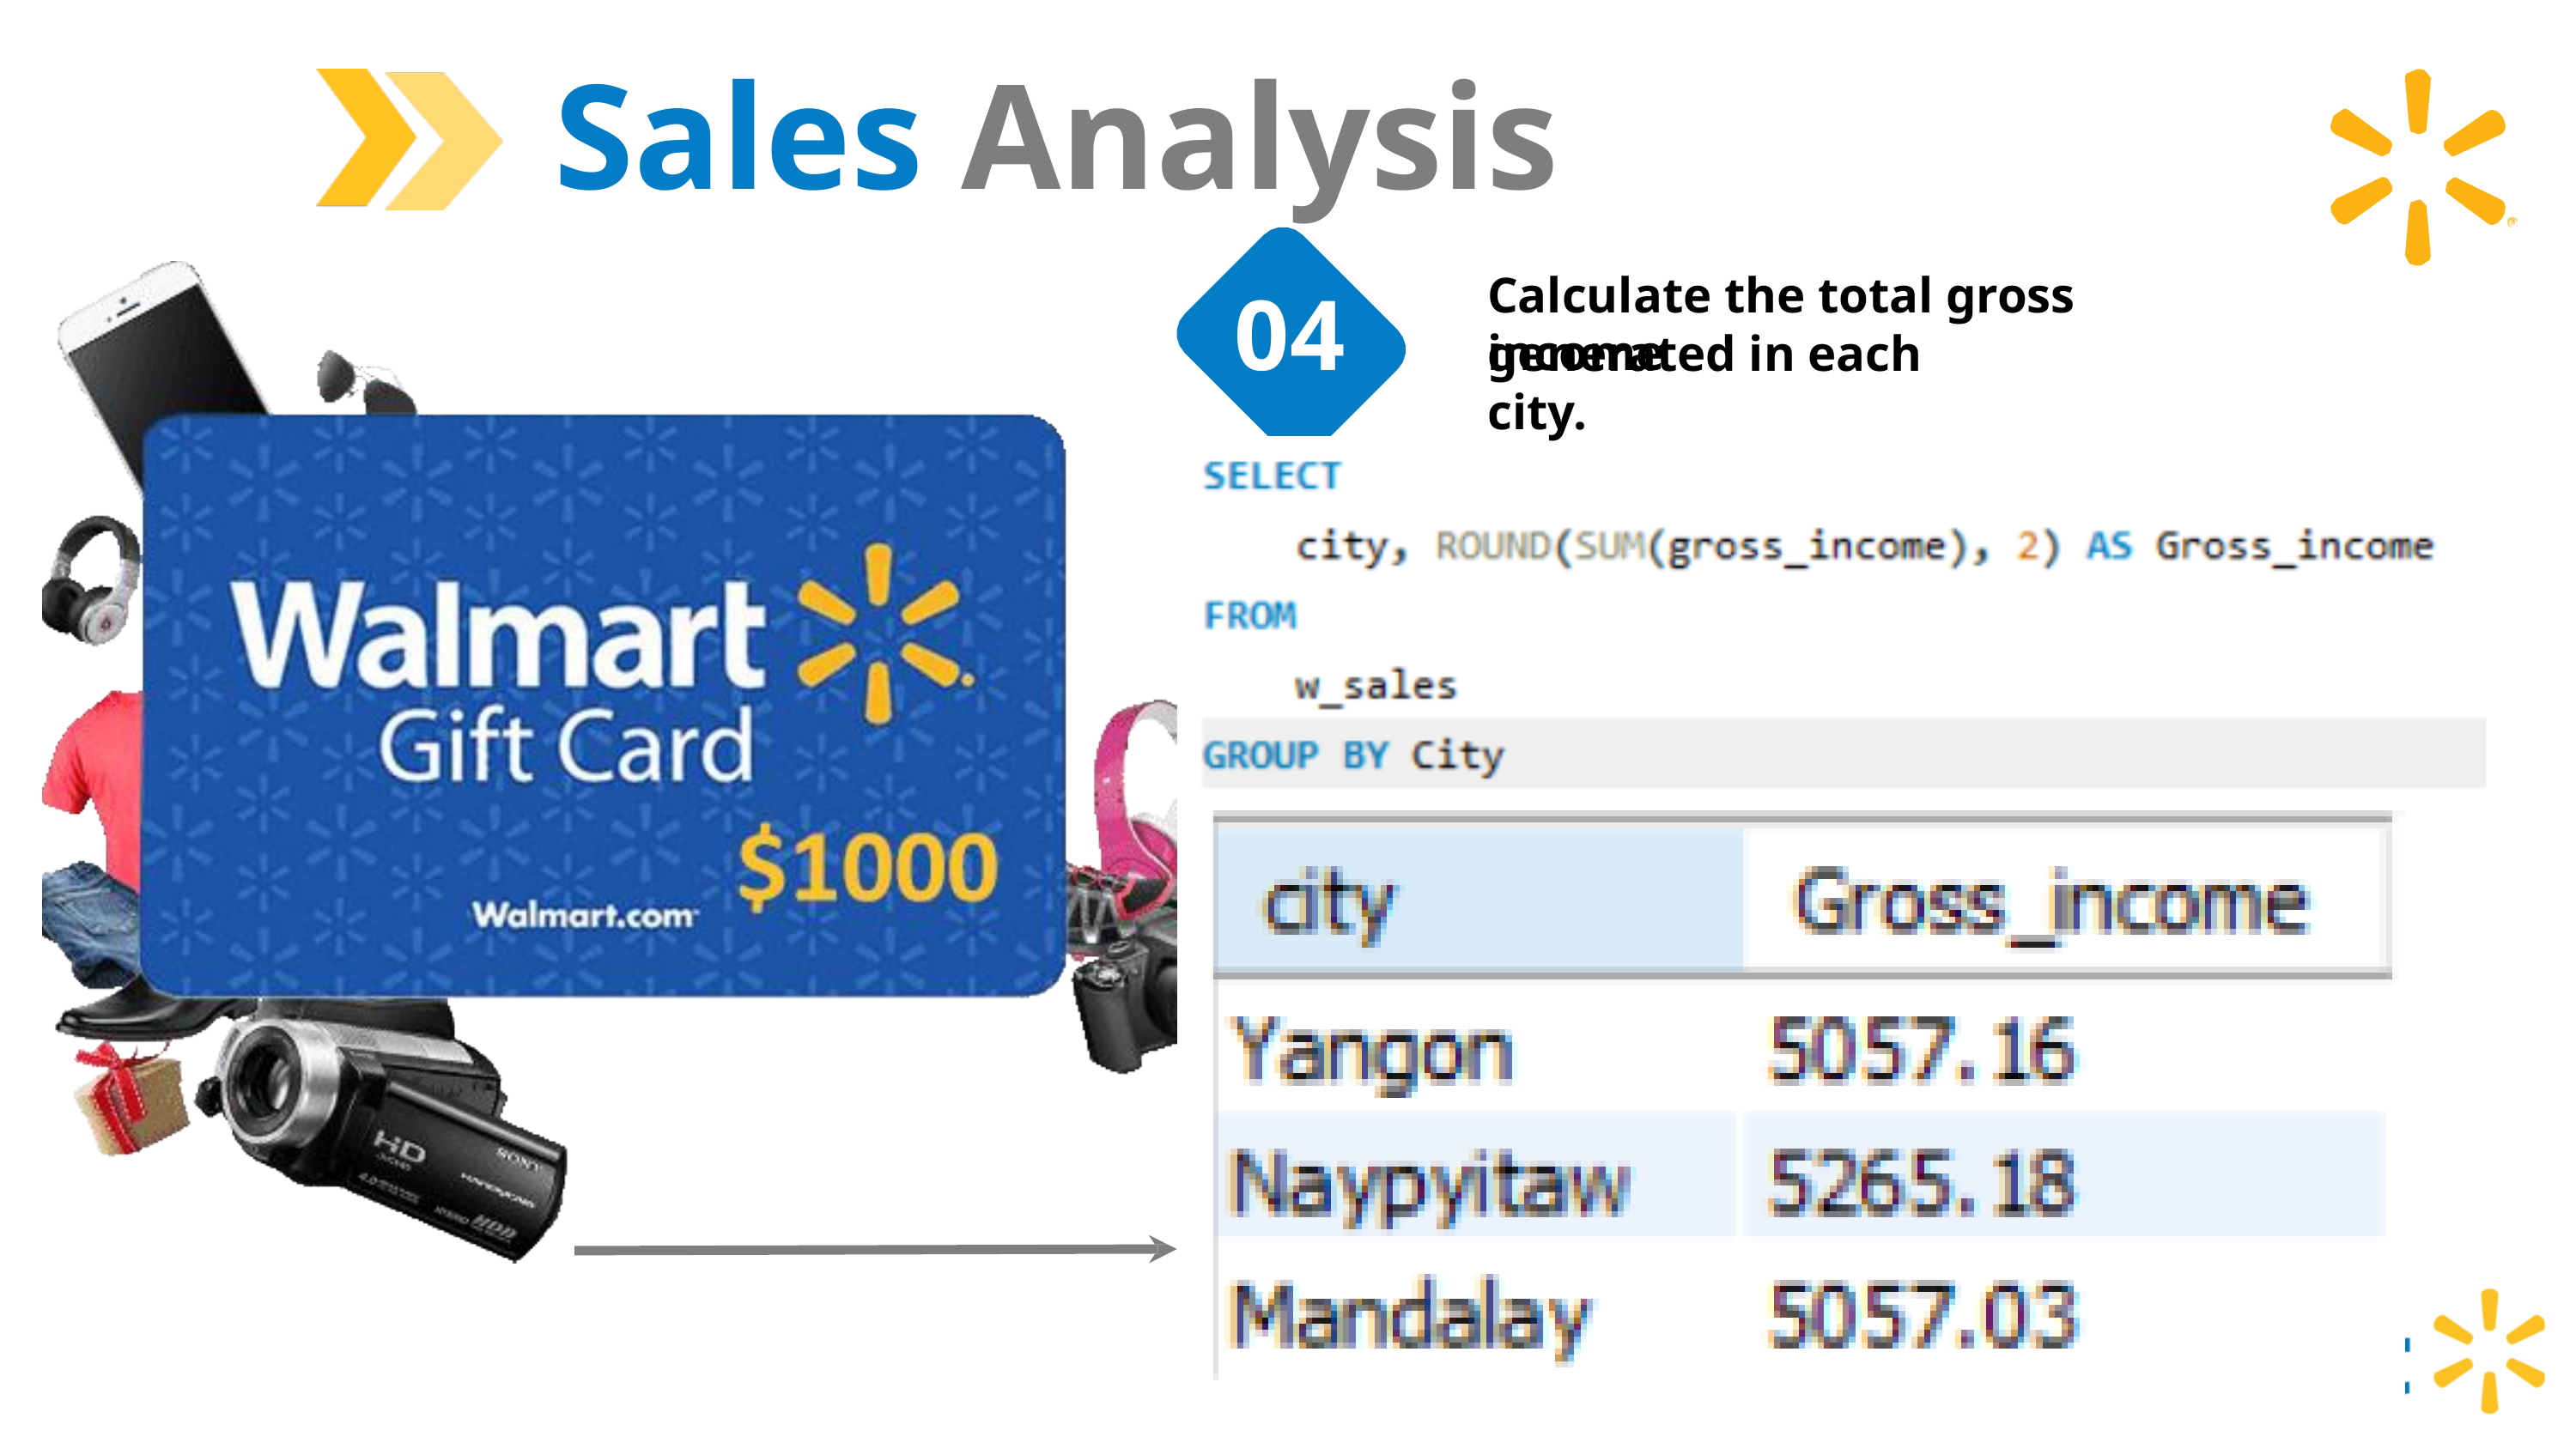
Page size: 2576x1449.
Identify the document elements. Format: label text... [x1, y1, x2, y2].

text_box [316, 69, 504, 210]
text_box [2404, 69, 2432, 135]
text_box [2509, 217, 2518, 227]
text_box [1176, 227, 1406, 457]
text_box Sales Analysis [554, 45, 2432, 219]
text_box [2330, 177, 2393, 225]
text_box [2404, 199, 2432, 266]
text_box [1176, 436, 2487, 811]
text_box [42, 261, 1177, 1264]
text_box generated in each city. [1487, 323, 2009, 440]
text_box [2443, 109, 2506, 157]
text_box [2330, 108, 2393, 158]
text_box [2027, 1288, 2545, 1415]
text_box Calculate the total gross income [1487, 264, 2236, 381]
text_box [1212, 810, 2405, 1399]
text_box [574, 1234, 1177, 1264]
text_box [2445, 177, 2506, 226]
